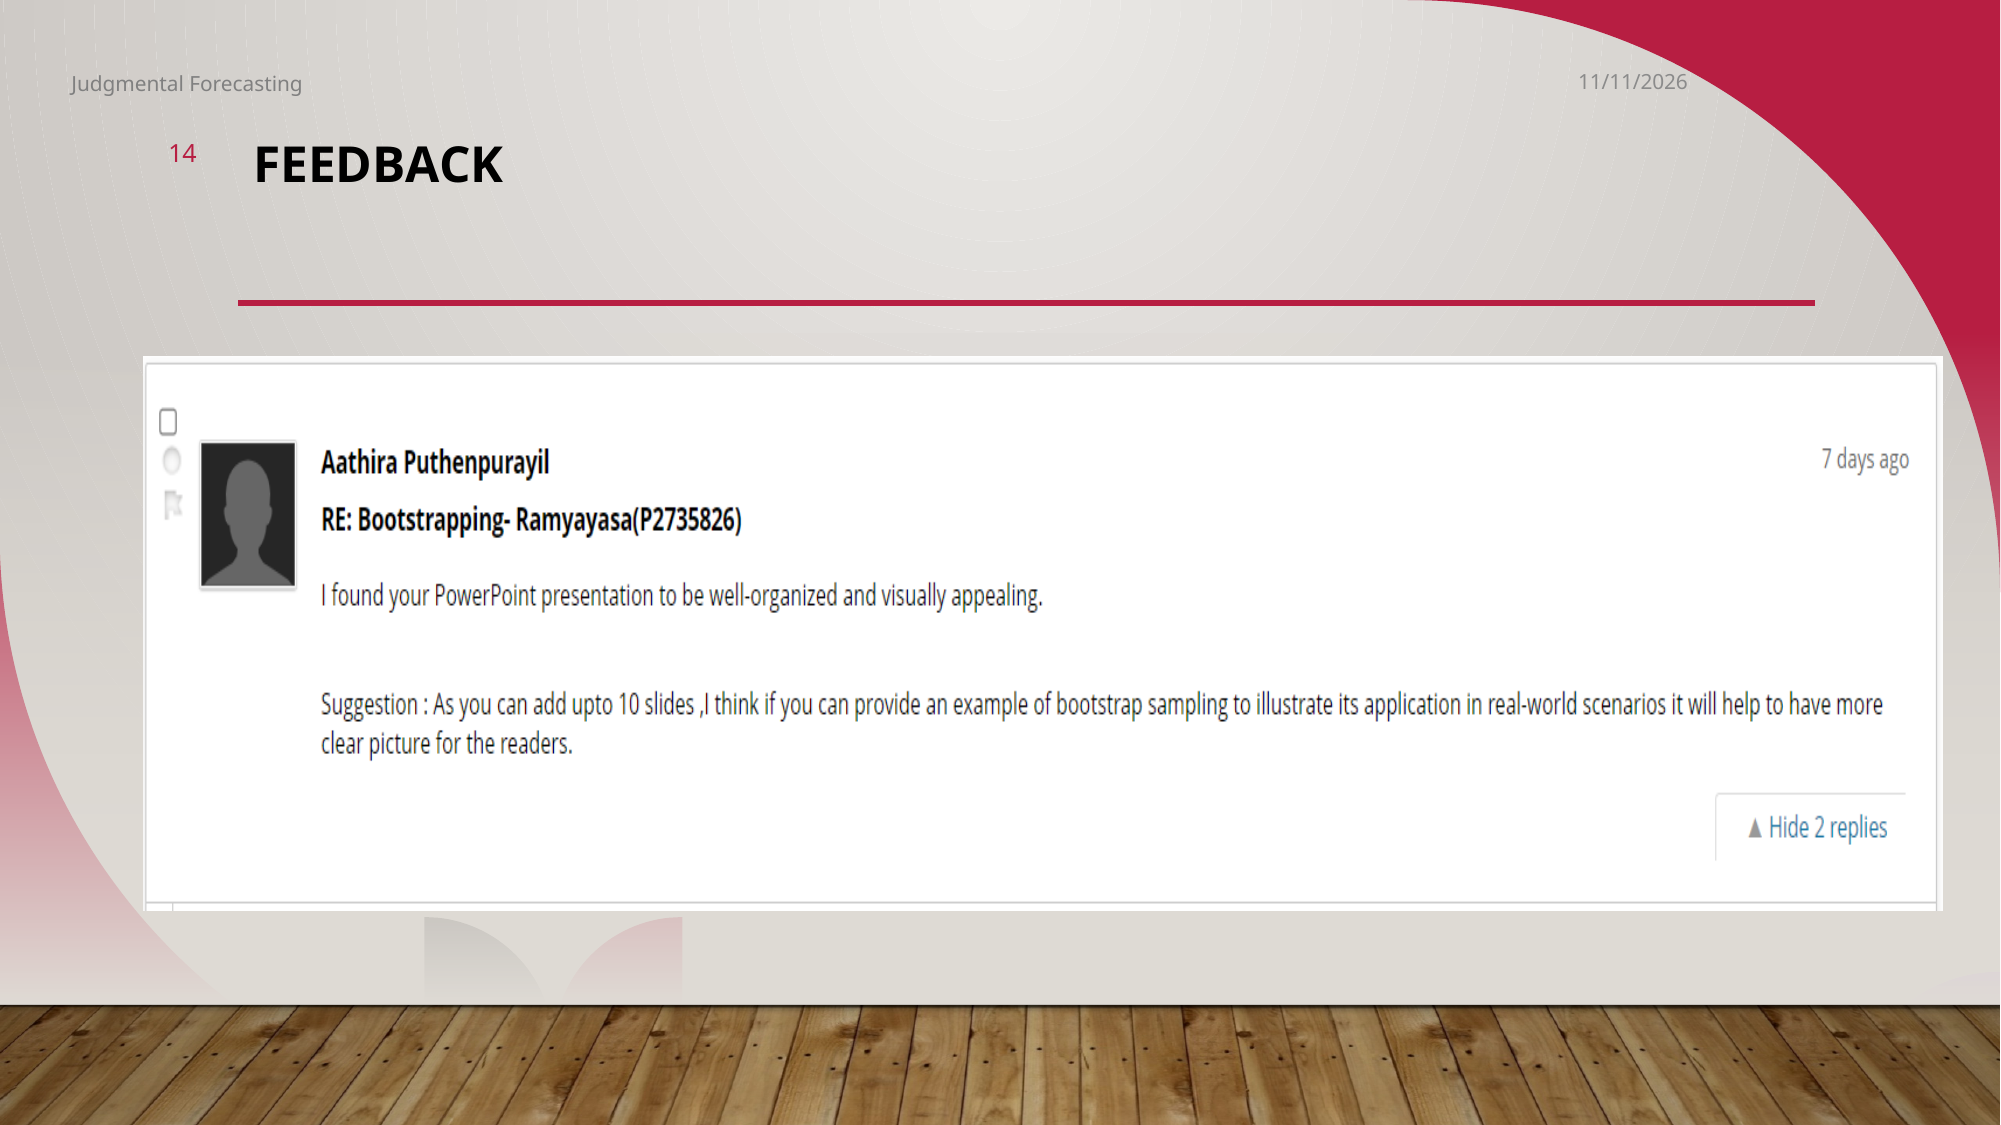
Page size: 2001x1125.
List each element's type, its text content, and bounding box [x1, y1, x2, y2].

picture [0, 1006, 2000, 1125]
picture [143, 356, 1943, 911]
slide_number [1128, 57, 1703, 109]
title Feedback [238, 131, 1814, 302]
footer Judgmental Forecasting [0, 57, 675, 109]
slide_number 14 [78, 131, 212, 214]
text_box [0, 330, 2000, 1004]
